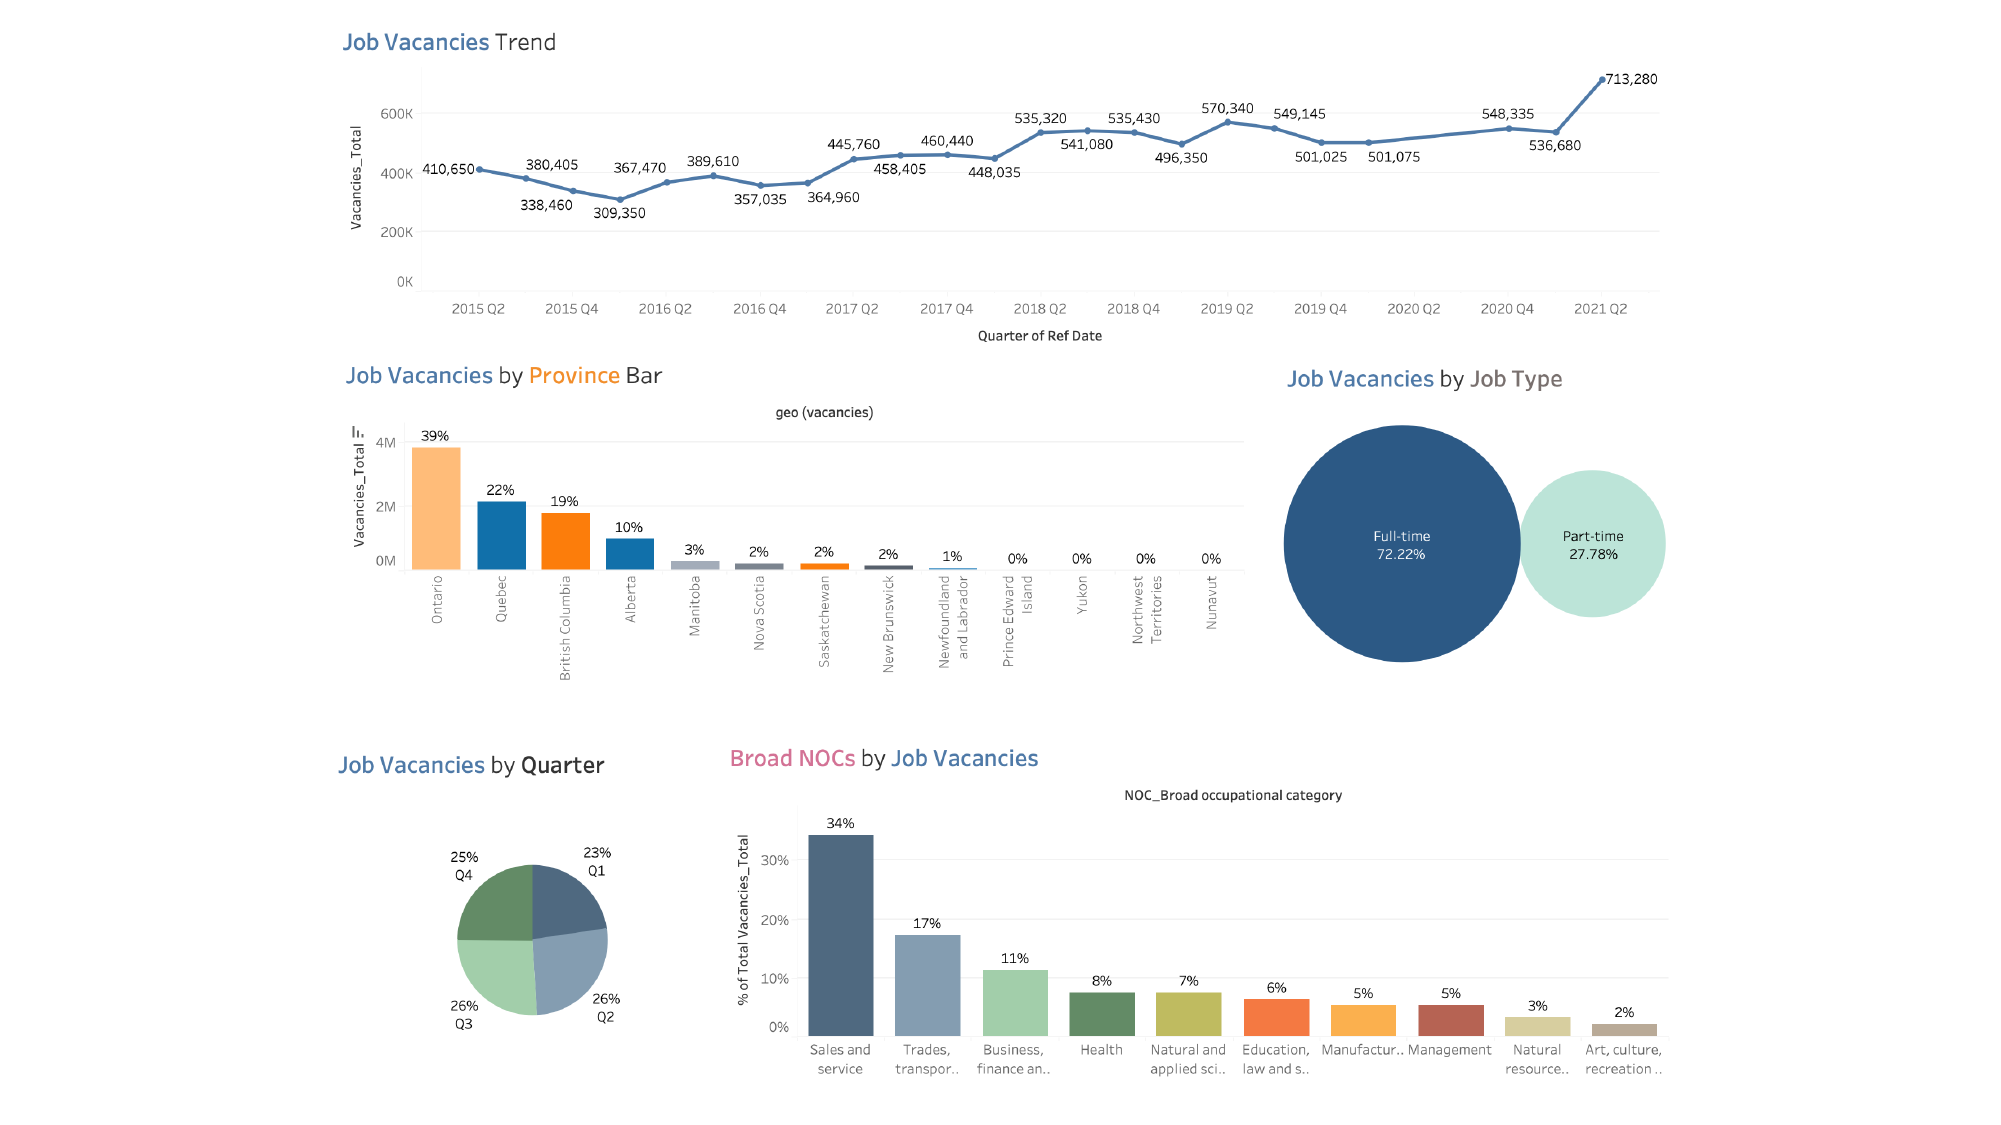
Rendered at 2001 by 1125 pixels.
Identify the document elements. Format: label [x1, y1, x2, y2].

picture [324, 0, 1675, 1125]
